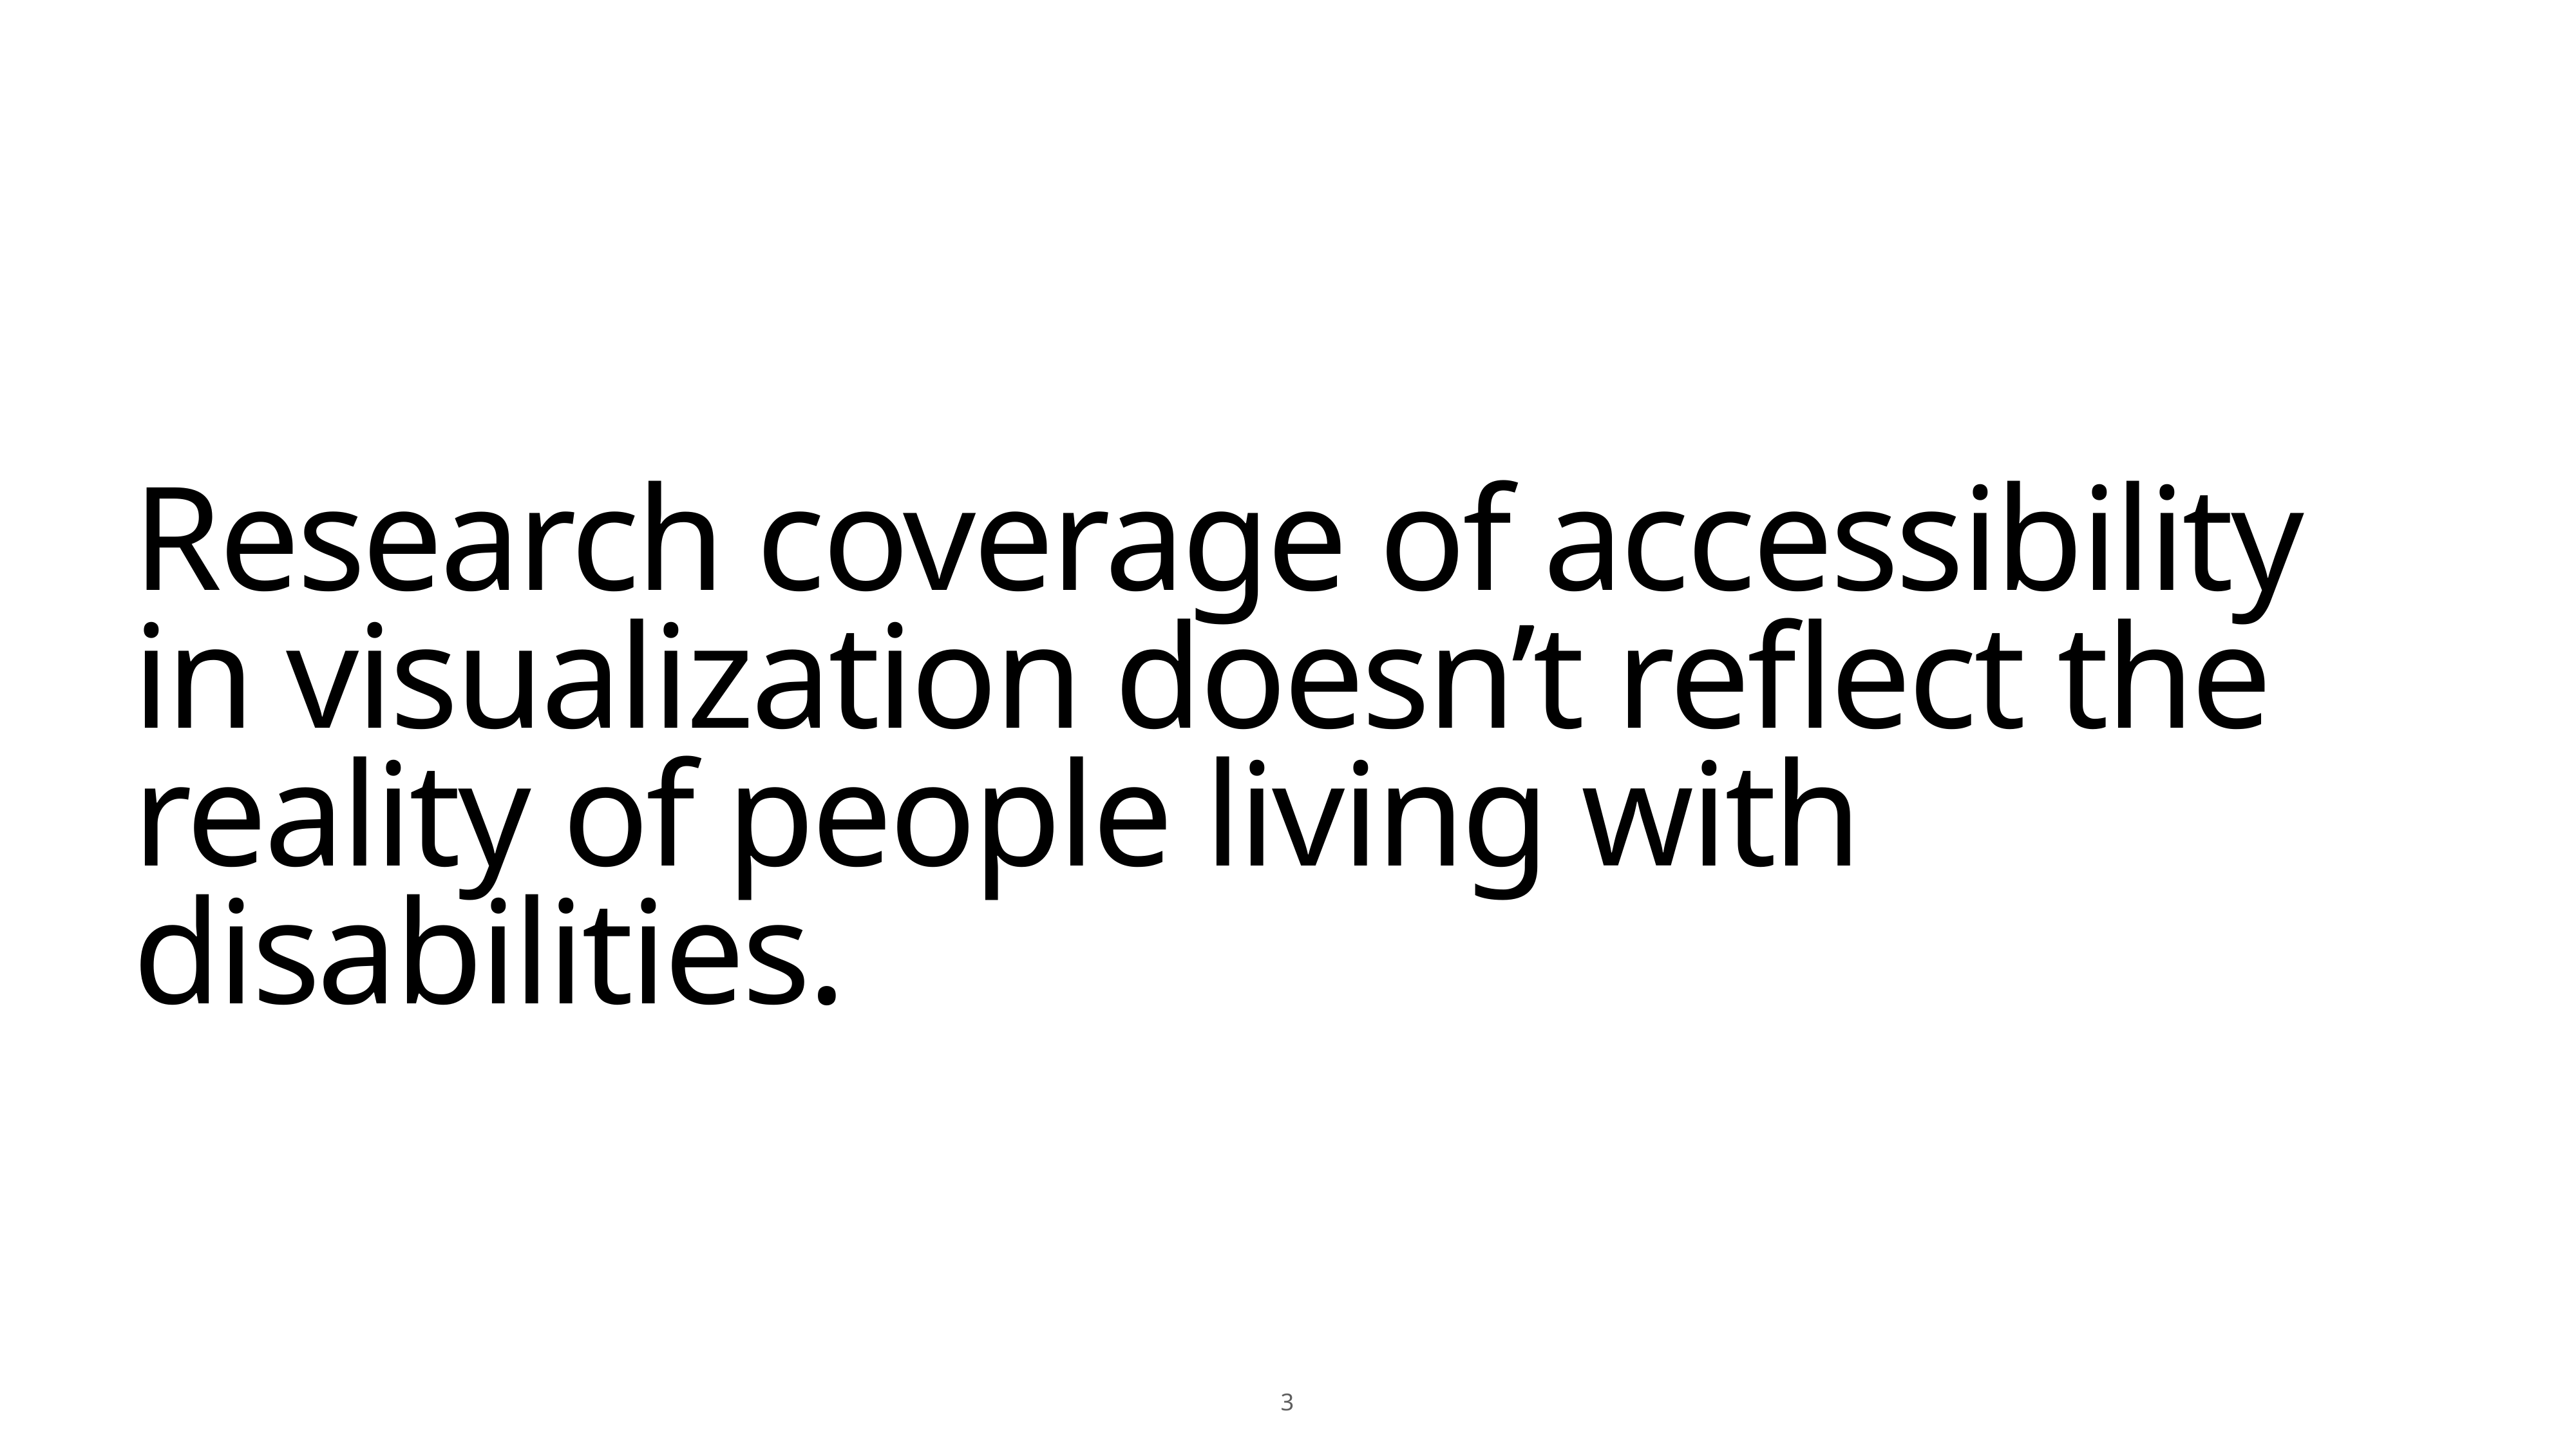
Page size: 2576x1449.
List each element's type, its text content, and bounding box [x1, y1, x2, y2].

slide_number 3 [1267, 1382, 1307, 1423]
title Research coverage of accessibility in visualization doesn’t reflect the reality of people living with disabilities. [127, 393, 2449, 1117]
